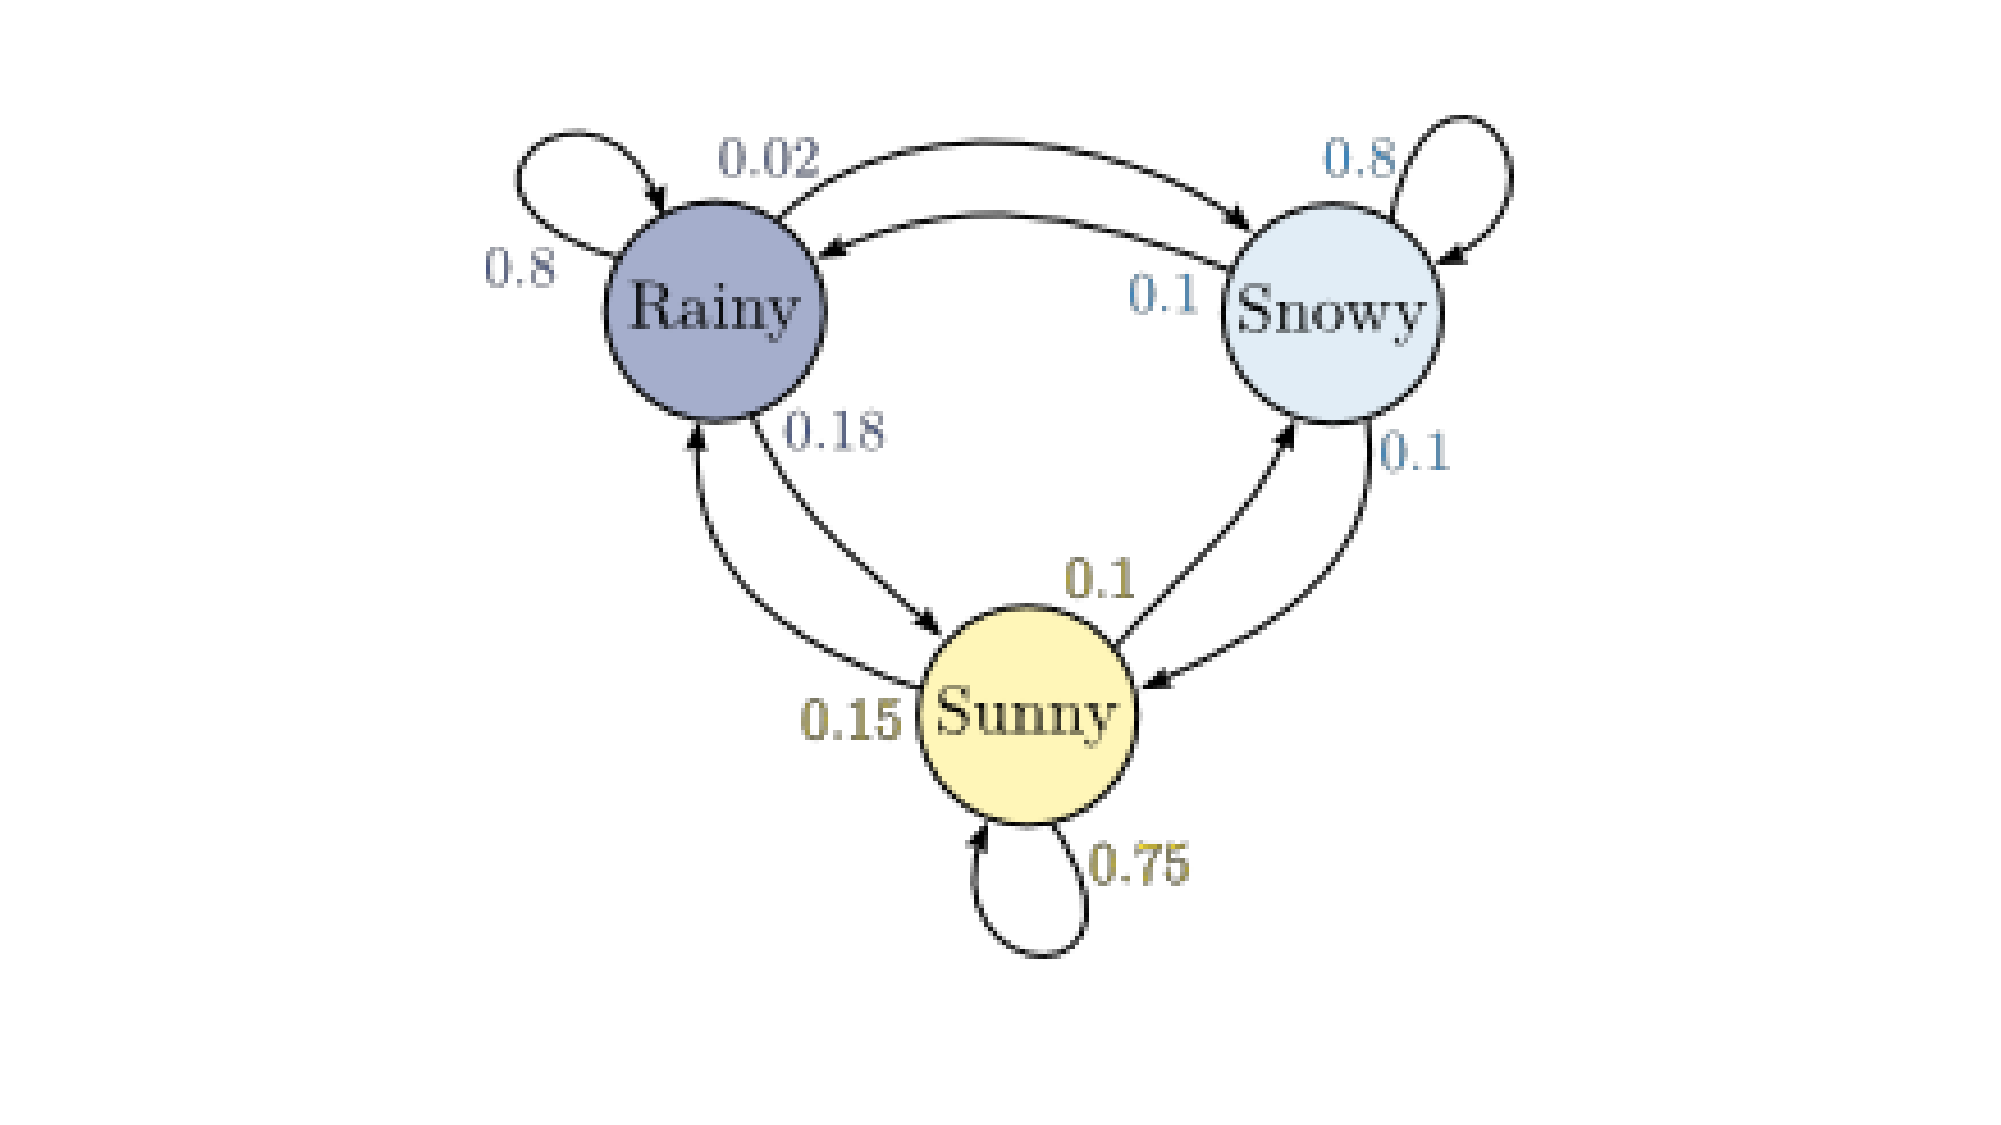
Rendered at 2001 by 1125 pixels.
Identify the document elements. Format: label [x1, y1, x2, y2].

picture [486, 115, 1514, 959]
